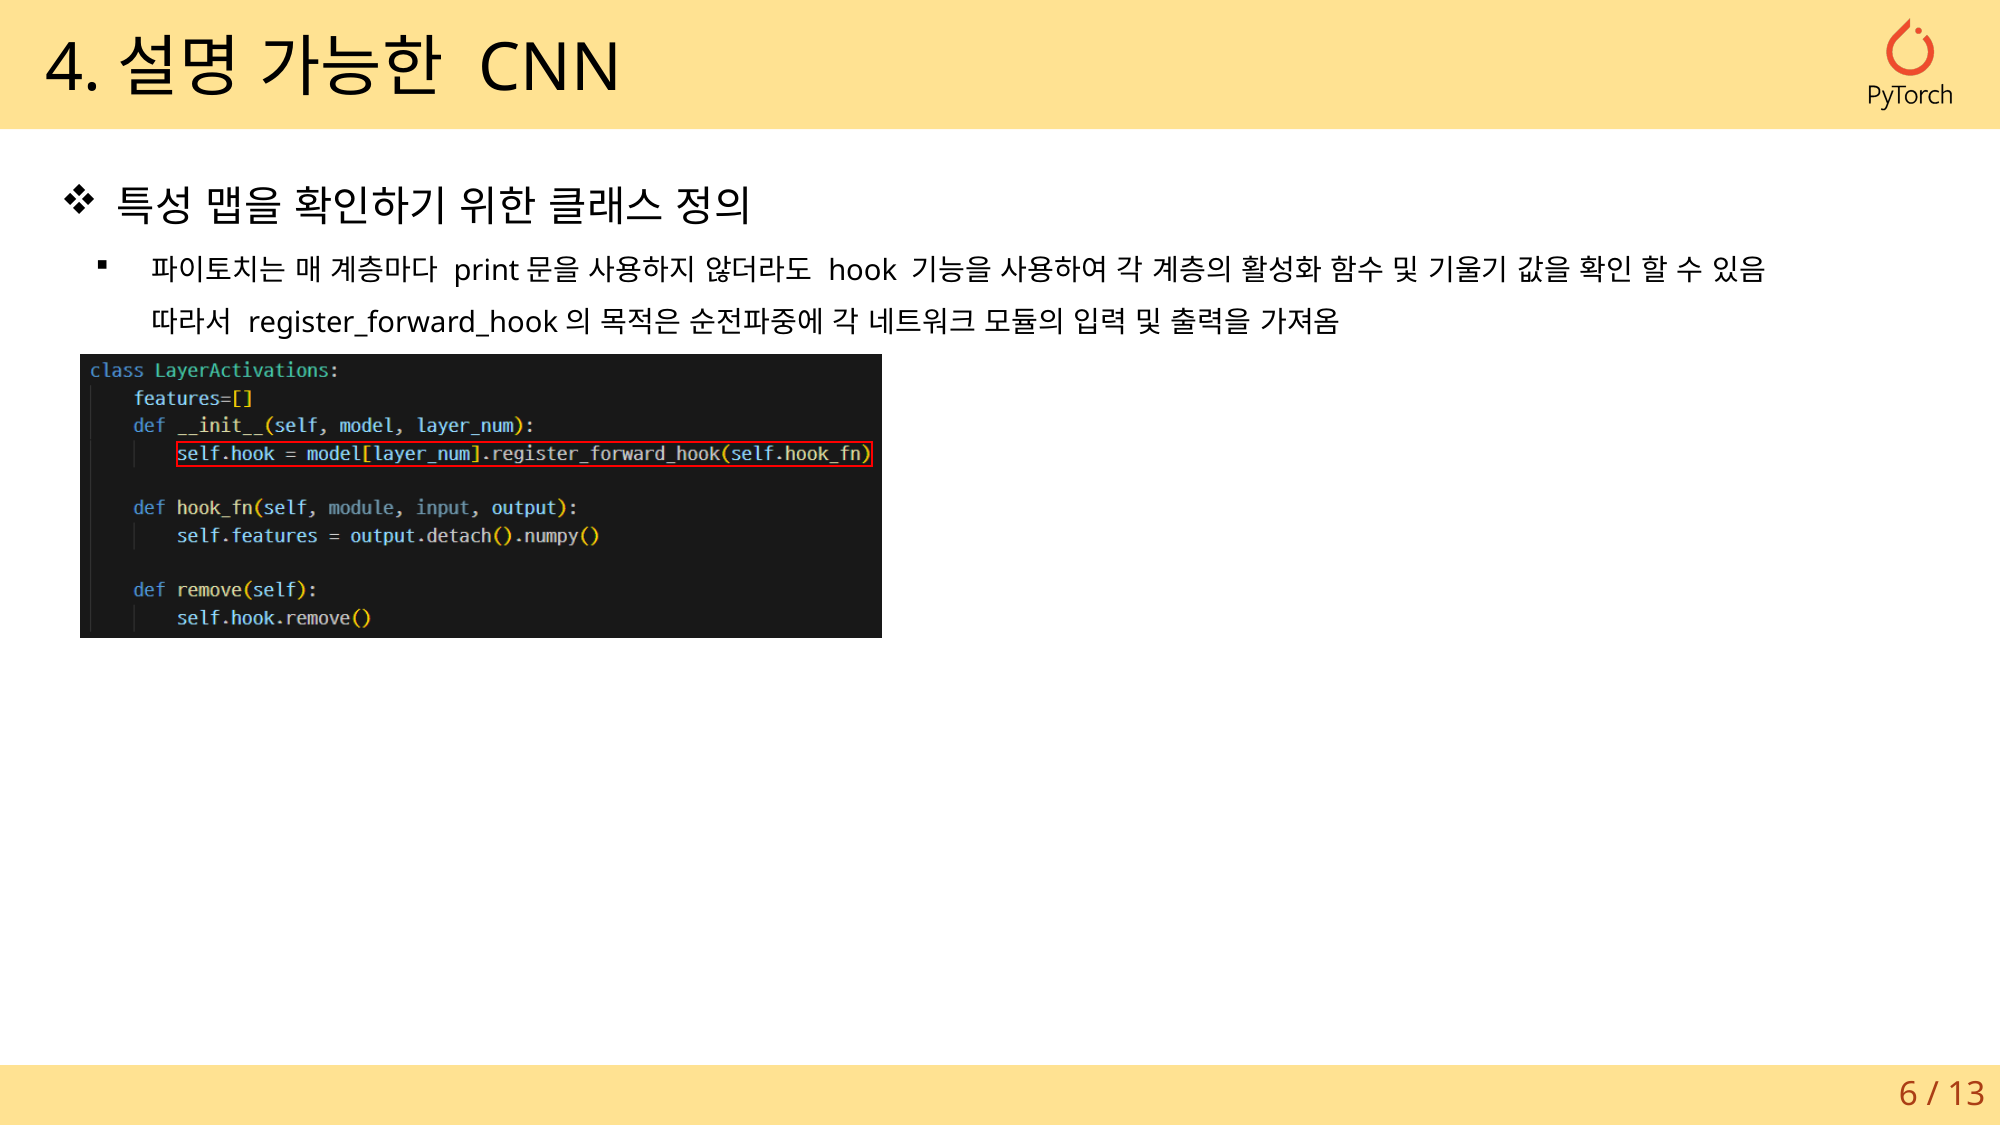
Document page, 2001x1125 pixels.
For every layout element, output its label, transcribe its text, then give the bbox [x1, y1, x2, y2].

text_box 4.설명 가능한 CNN [30, 16, 638, 112]
slide_number 6 / 13 [1550, 1065, 2000, 1125]
text_box 특성 맵을 확인하기 위한 클래스 정의 [45, 147, 769, 238]
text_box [80, 354, 882, 638]
text_box 파이토치는 매 계층마다 print문을 사용하지 않더라도 hook 기능을 사용하여 각 계층의 활성화 함수 및 기울기 값을 확인 할 수 있음 따라서 register_forward_hook의 목적은 순전파중에 각 네트워크 모듈의 입력 및 출력을 가져옴 [80, 226, 1782, 346]
picture [1867, 16, 1954, 113]
